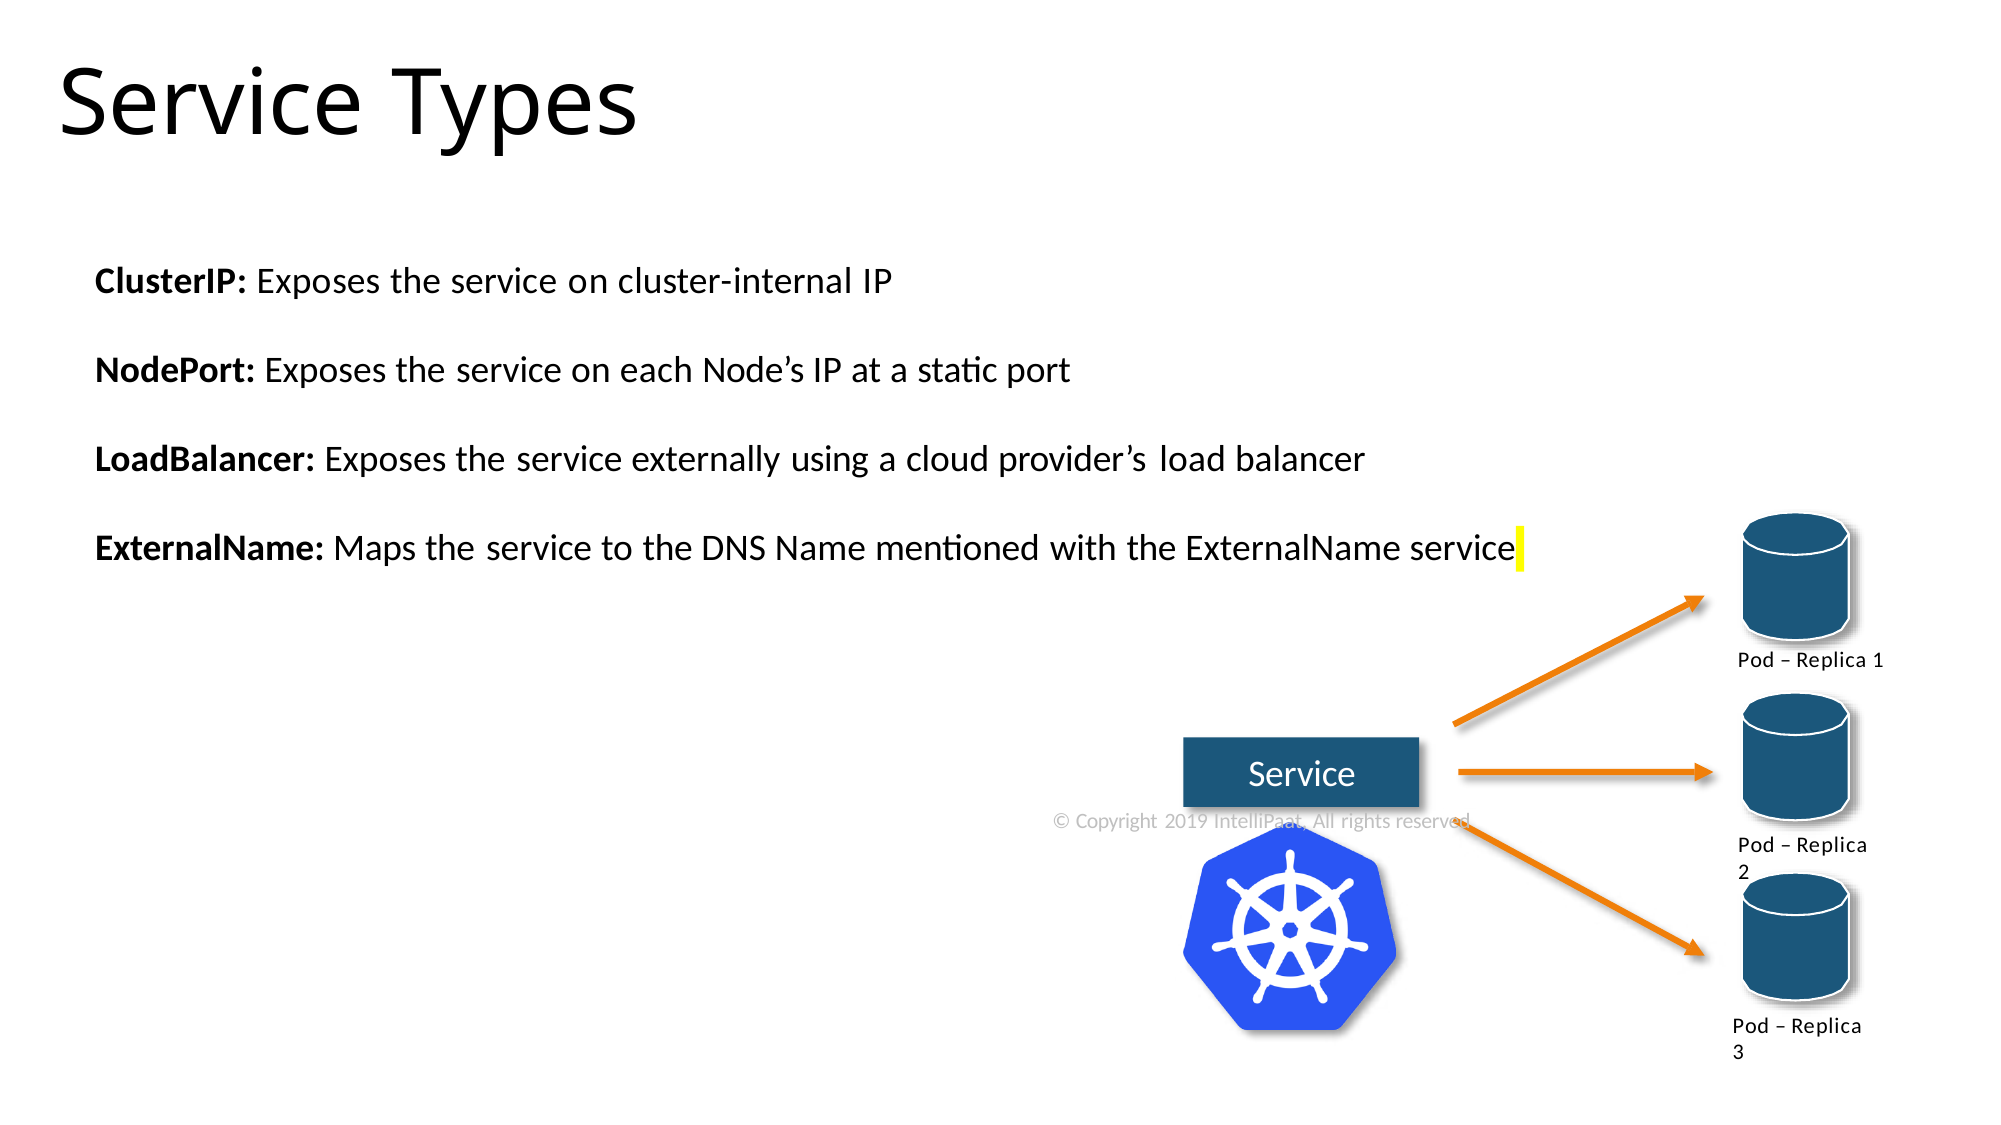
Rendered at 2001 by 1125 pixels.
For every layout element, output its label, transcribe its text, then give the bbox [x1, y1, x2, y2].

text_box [1753, 689, 1865, 838]
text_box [1737, 868, 1865, 1017]
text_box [1443, 568, 1753, 996]
footer © Copyright 2019 IntelliPaat, All rights reserved [1049, 491, 1478, 1125]
text_box Pod – Replica 1 [1753, 642, 1884, 673]
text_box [1174, 814, 1417, 1050]
text_box Pod – Replica 3 [1729, 1007, 1879, 1065]
title Service Types [55, 0, 705, 192]
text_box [1737, 508, 1865, 657]
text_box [1179, 731, 1436, 840]
text_box [1515, 525, 1525, 568]
text_box Pod – Replica 2 [1753, 826, 1884, 884]
text_box ClusterIP: Exposes the service on cluster-internal IP NodePort: Exposes the service on each Node’s IP at a static port LoadBalancer: Exposes the service externally using a cloud provider’s load balancer ExternalName: Maps the service to the DNS Name mentioned with the ExternalName service [92, 252, 1521, 568]
